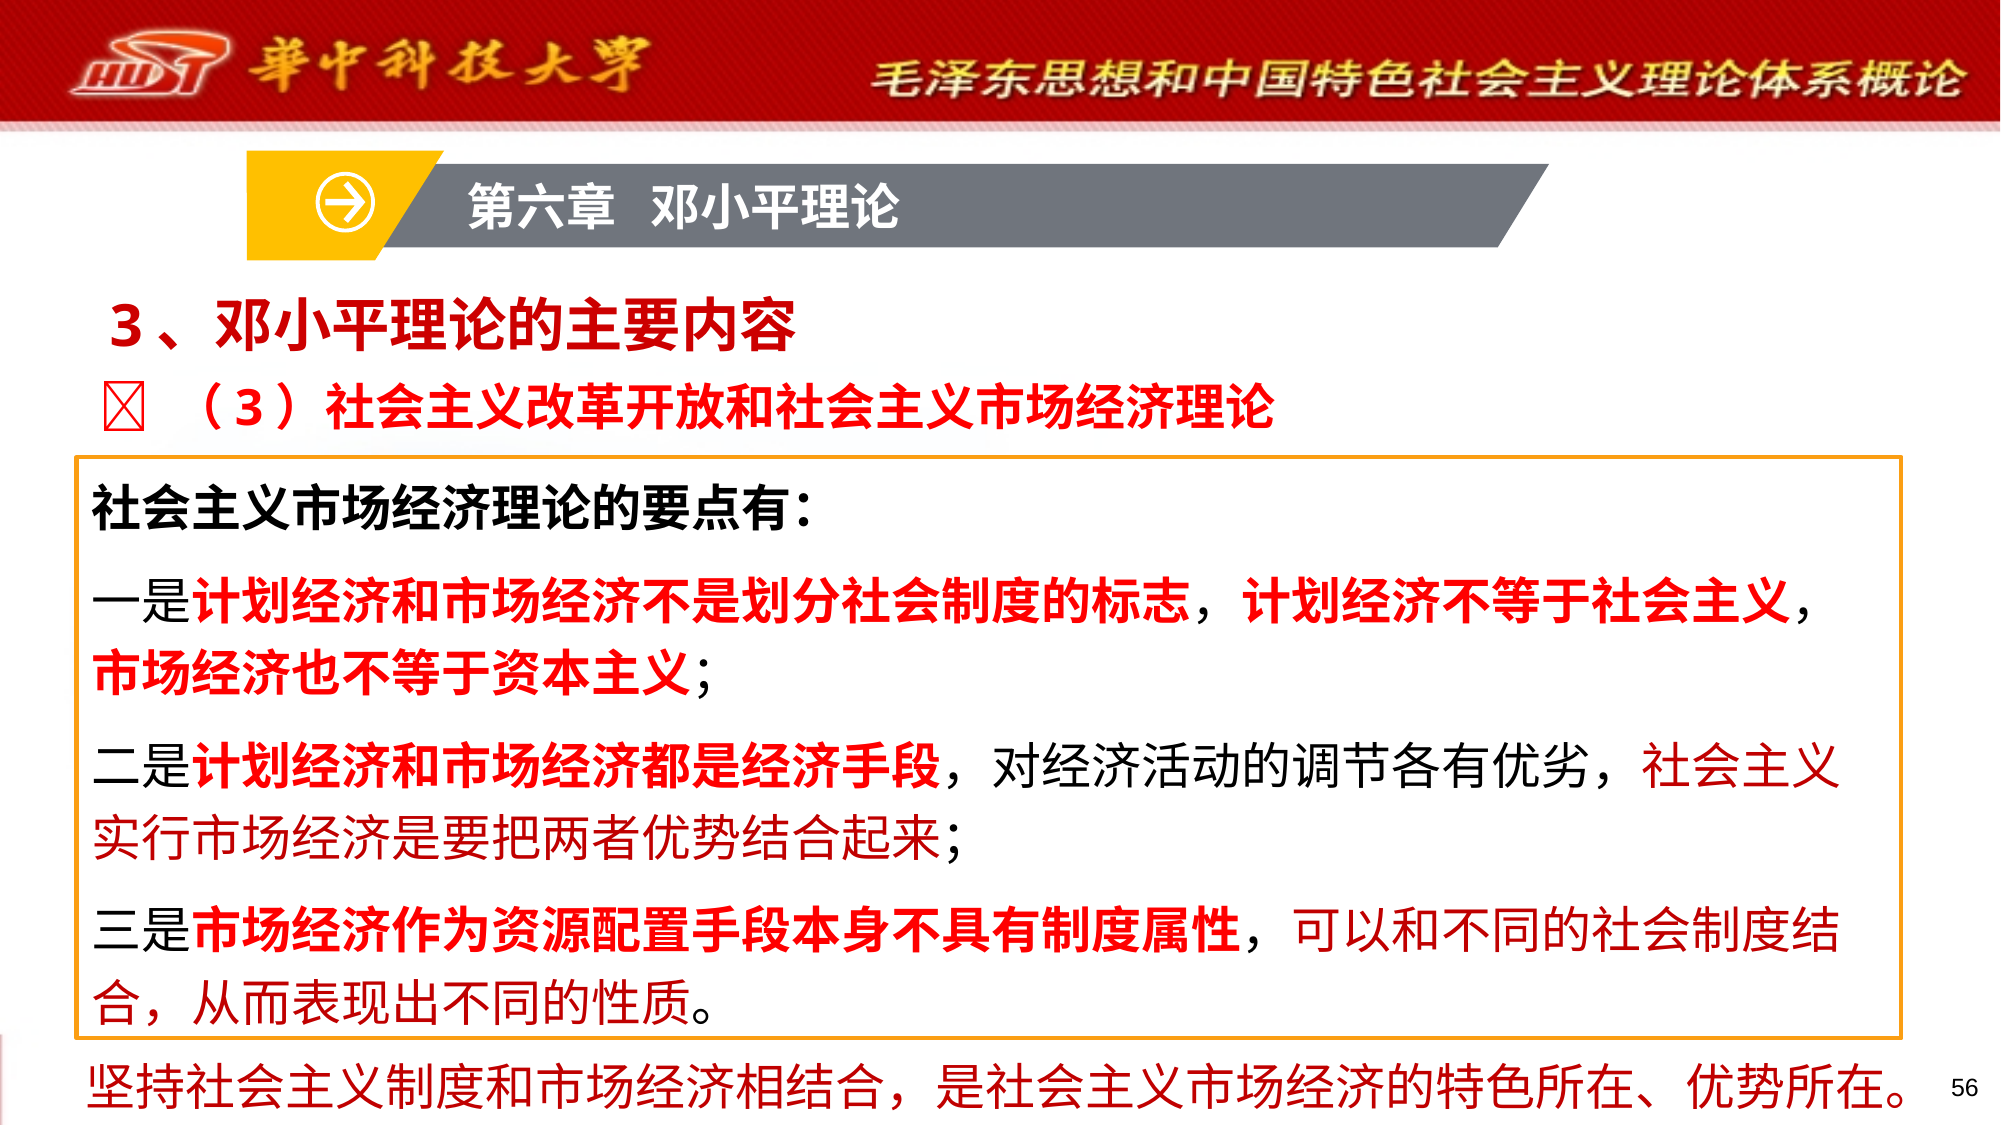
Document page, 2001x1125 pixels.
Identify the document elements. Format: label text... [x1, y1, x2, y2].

title 3、邓小平理论的主要内容 [94, 266, 1669, 344]
text_box  （3）社会主义改革开放和社会主义市场经济理论 [85, 368, 1291, 443]
text_box 坚持社会主义制度和市场经济相结合，是社会主义市场经济的特色所在、优势所在。 [70, 1047, 1963, 1123]
text_box 社会主义市场经济理论的要点有： 一是计划经济和市场经济不是划分社会制度的标志，计划经济不等于社会主义，市场经济也不等于资本主义； 二是计划经济和市场经济都是经济手段，对经济活动的调节各有优劣，社会主义实行市场经济是要把两者优势结合起来； 三是市场经济作为资源配置手段本身不具有制度属性，可以和不同的社会制度结合，从而表现出不同的性质。 [74, 455, 1903, 1040]
picture [0, 0, 2001, 1125]
slide_number 56 [1917, 1064, 1994, 1125]
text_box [246, 150, 1550, 261]
